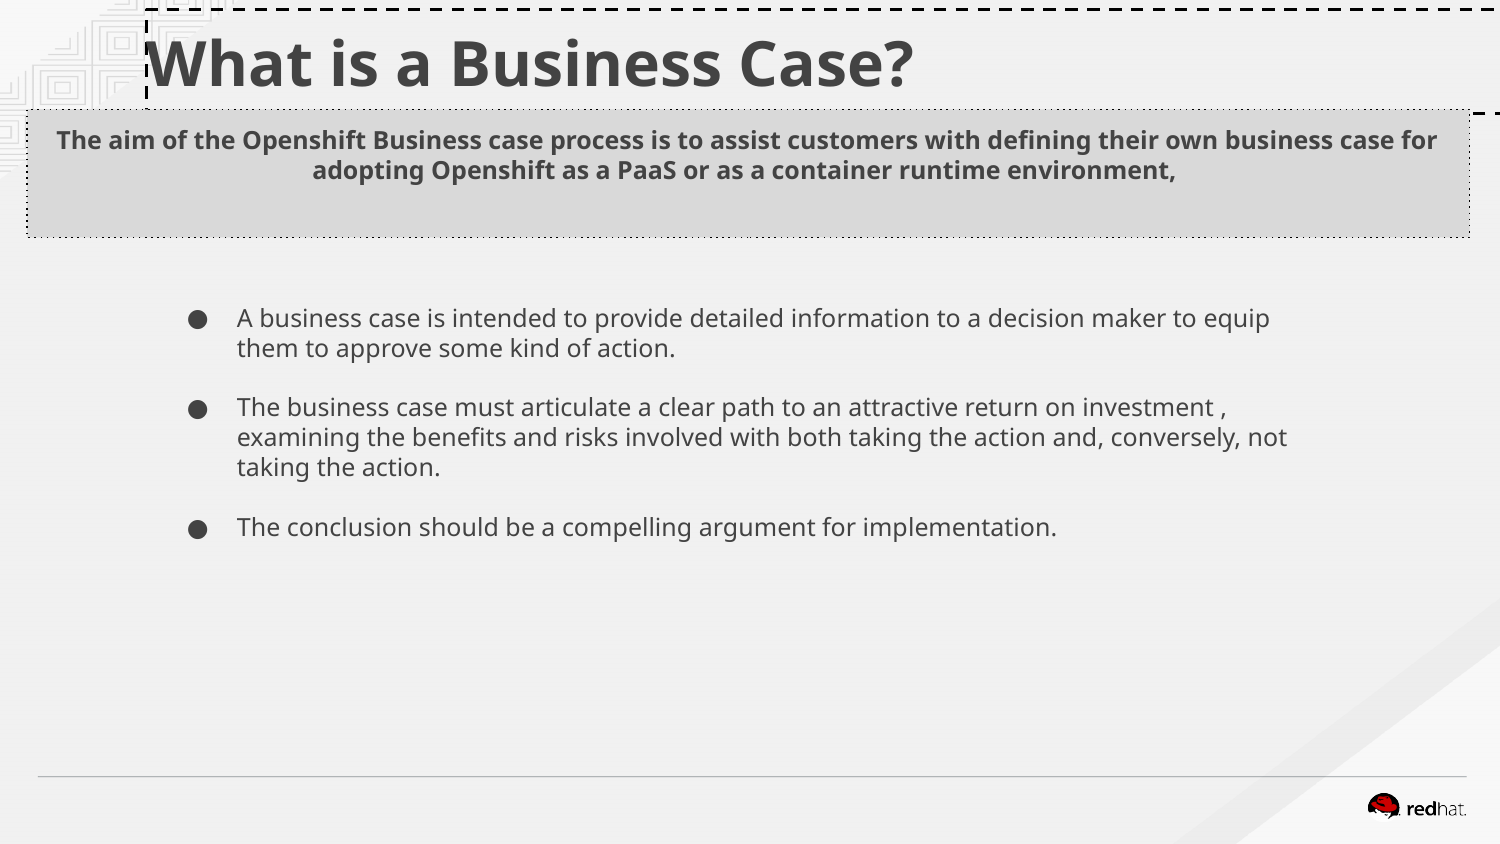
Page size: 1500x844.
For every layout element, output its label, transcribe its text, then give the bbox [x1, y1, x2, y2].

title What is a Business Case? [146, 9, 1500, 114]
text_box A business case is intended to provide detailed information to a decision maker to equip them to approve some kind of action. The business case must articulate a clear path to an attractive return on investment , examining the benefits and risks involved with both taking the action and, conversely, not taking the action. The conclusion should be a compelling argument for implementation. [146, 343, 1312, 500]
picture [0, 0, 1500, 844]
text_box The aim of the Openshift Business case process is to assist customers with defining their own business case for adopting Openshift as a PaaS or as a container runtime environment, [27, 109, 1470, 238]
